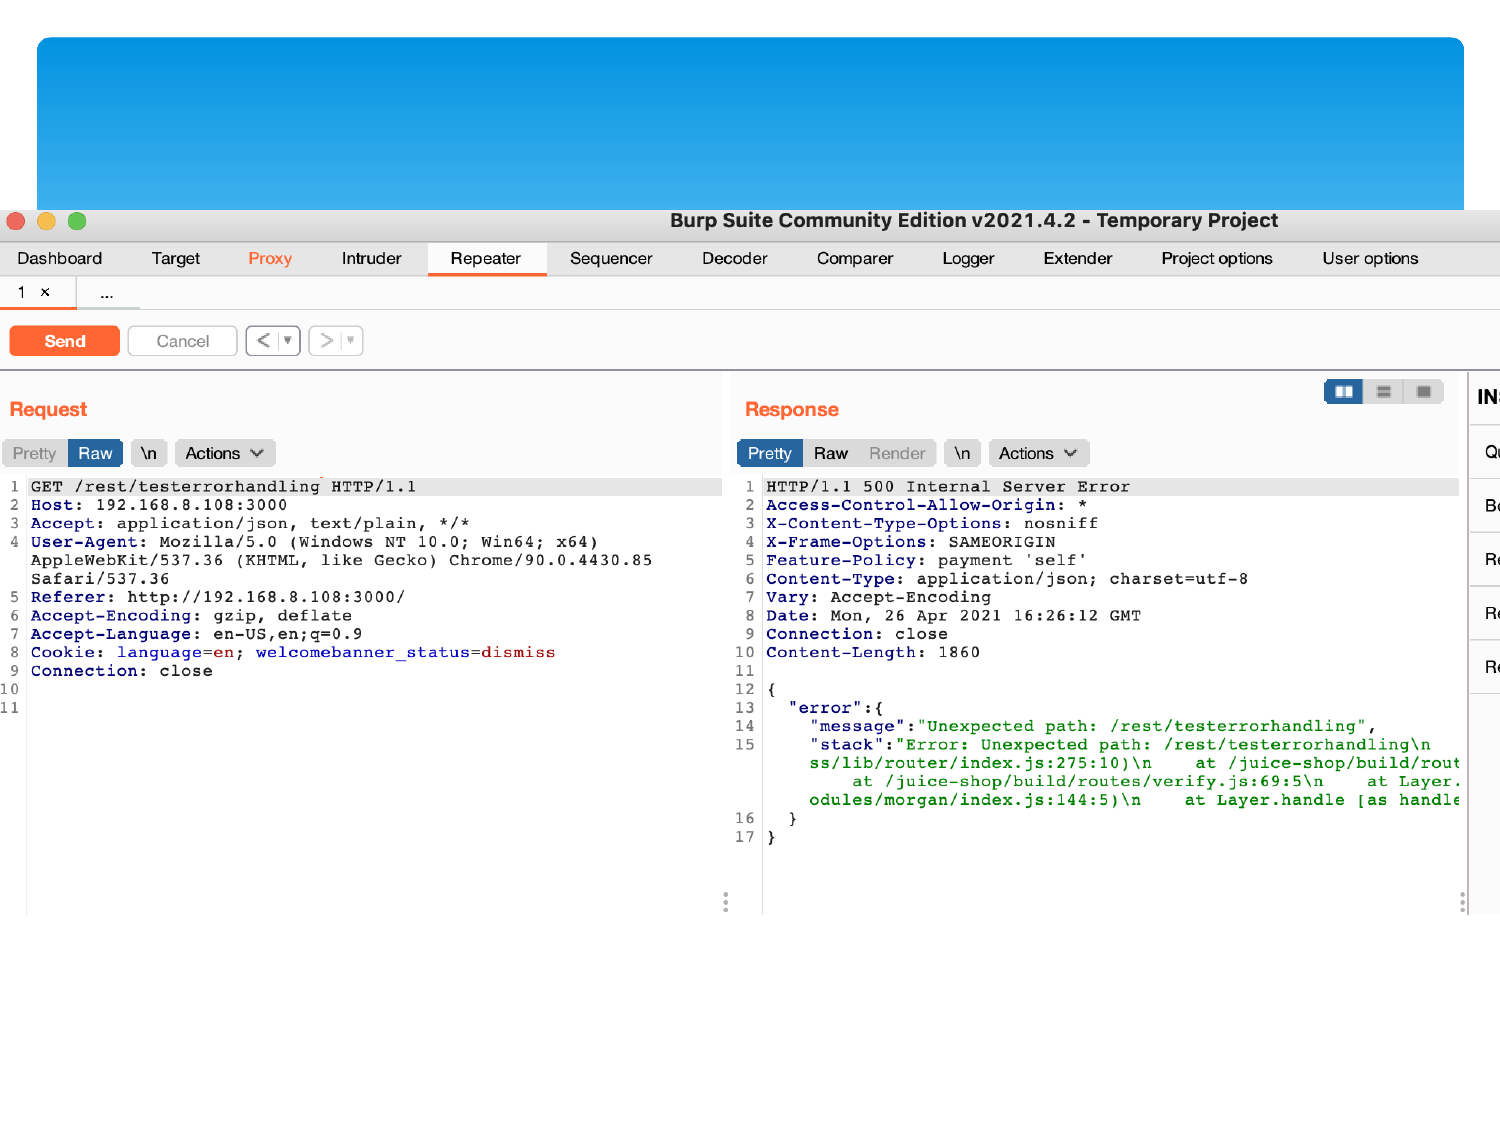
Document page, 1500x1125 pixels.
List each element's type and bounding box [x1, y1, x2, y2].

picture [0, 210, 1500, 915]
